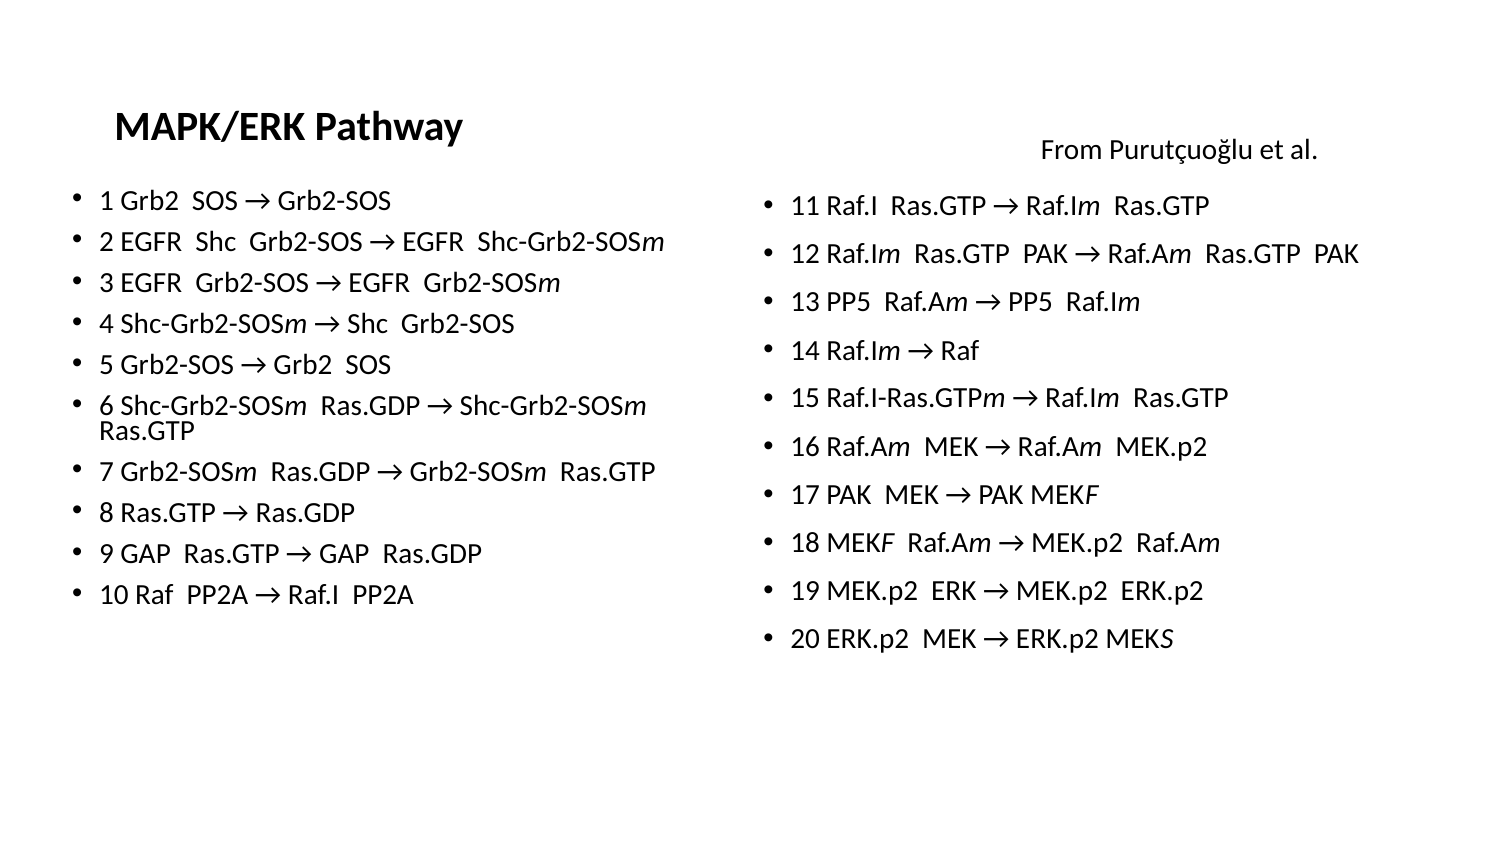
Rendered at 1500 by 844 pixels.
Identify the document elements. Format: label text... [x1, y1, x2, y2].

text_box 11 Raf.I Ras.GTP → Raf.Im Ras.GTP 12 Raf.Im Ras.GTP PAK → Raf.Am Ras.GTP PAK 13 PP5 Raf.Am → PP5 Raf.Im 14 Raf.Im → Raf 15 Raf.I-Ras.GTPm → Raf.Im Ras.GTP 16 Raf.Am MEK → Raf.Am MEK.p2 17 PAK MEK → PAK MEKF 18 MEKF Raf.Am → MEK.p2 Raf.Am 19 MEK.p2 ERK → MEK.p2 ERK.p2 20 ERK.p2 MEK → ERK.p2 MEKS [750, 185, 1442, 721]
title MAPK/ERK Pathway [103, 44, 1397, 208]
text_box From Purutçuoğlu et al. [1029, 124, 1450, 171]
list 1 Grb2 SOS → Grb2-SOS 2 EGFR Shc Grb2-SOS → EGFR Shc-Grb2-SOSm 3 EGFR Grb2-SOS → EGFR Grb2-SOSm 4 Shc-Grb2-SOSm → Shc Grb2-SOS 5 Grb2-SOS → Grb2 SOS 6 Shc-Grb2-SOSm Ras.GDP → Shc-Grb2-SOSm Ras.GTP 7 Grb2-SOSm Ras.GDP → Grb2-SOSm Ras.GTP 8 Ras.GTP → Ras.GDP 9 GAP Ras.GTP → GAP Ras.GDP 10 Raf PP2A → Raf.I PP2A [58, 185, 729, 721]
